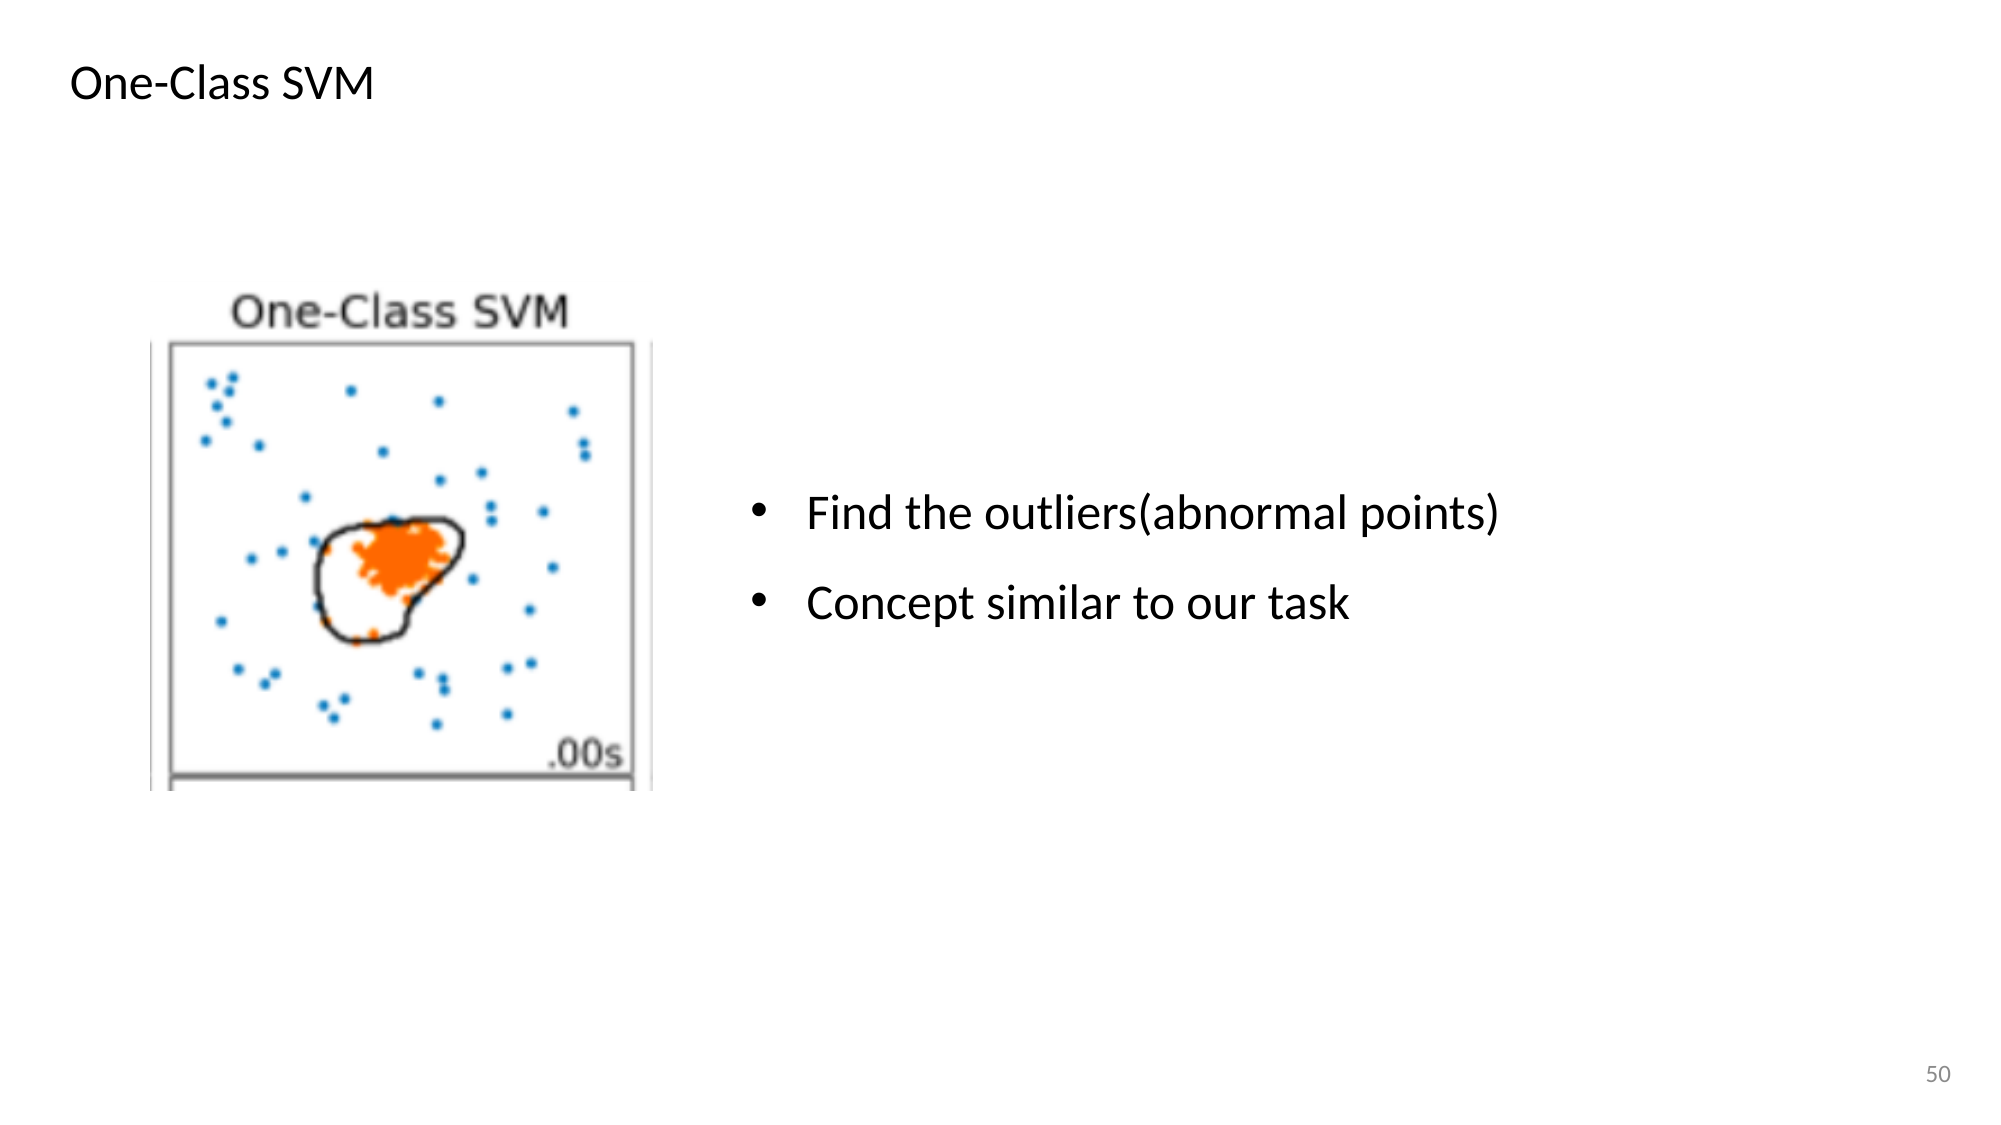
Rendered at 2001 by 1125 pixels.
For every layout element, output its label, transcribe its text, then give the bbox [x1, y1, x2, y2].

picture [149, 280, 653, 791]
text_box Find the outliers(abnormal points) Concept similar to our task [735, 441, 2000, 637]
slide_number 50 [1516, 1042, 1967, 1103]
text_box One-Class SVM [55, 42, 1831, 117]
